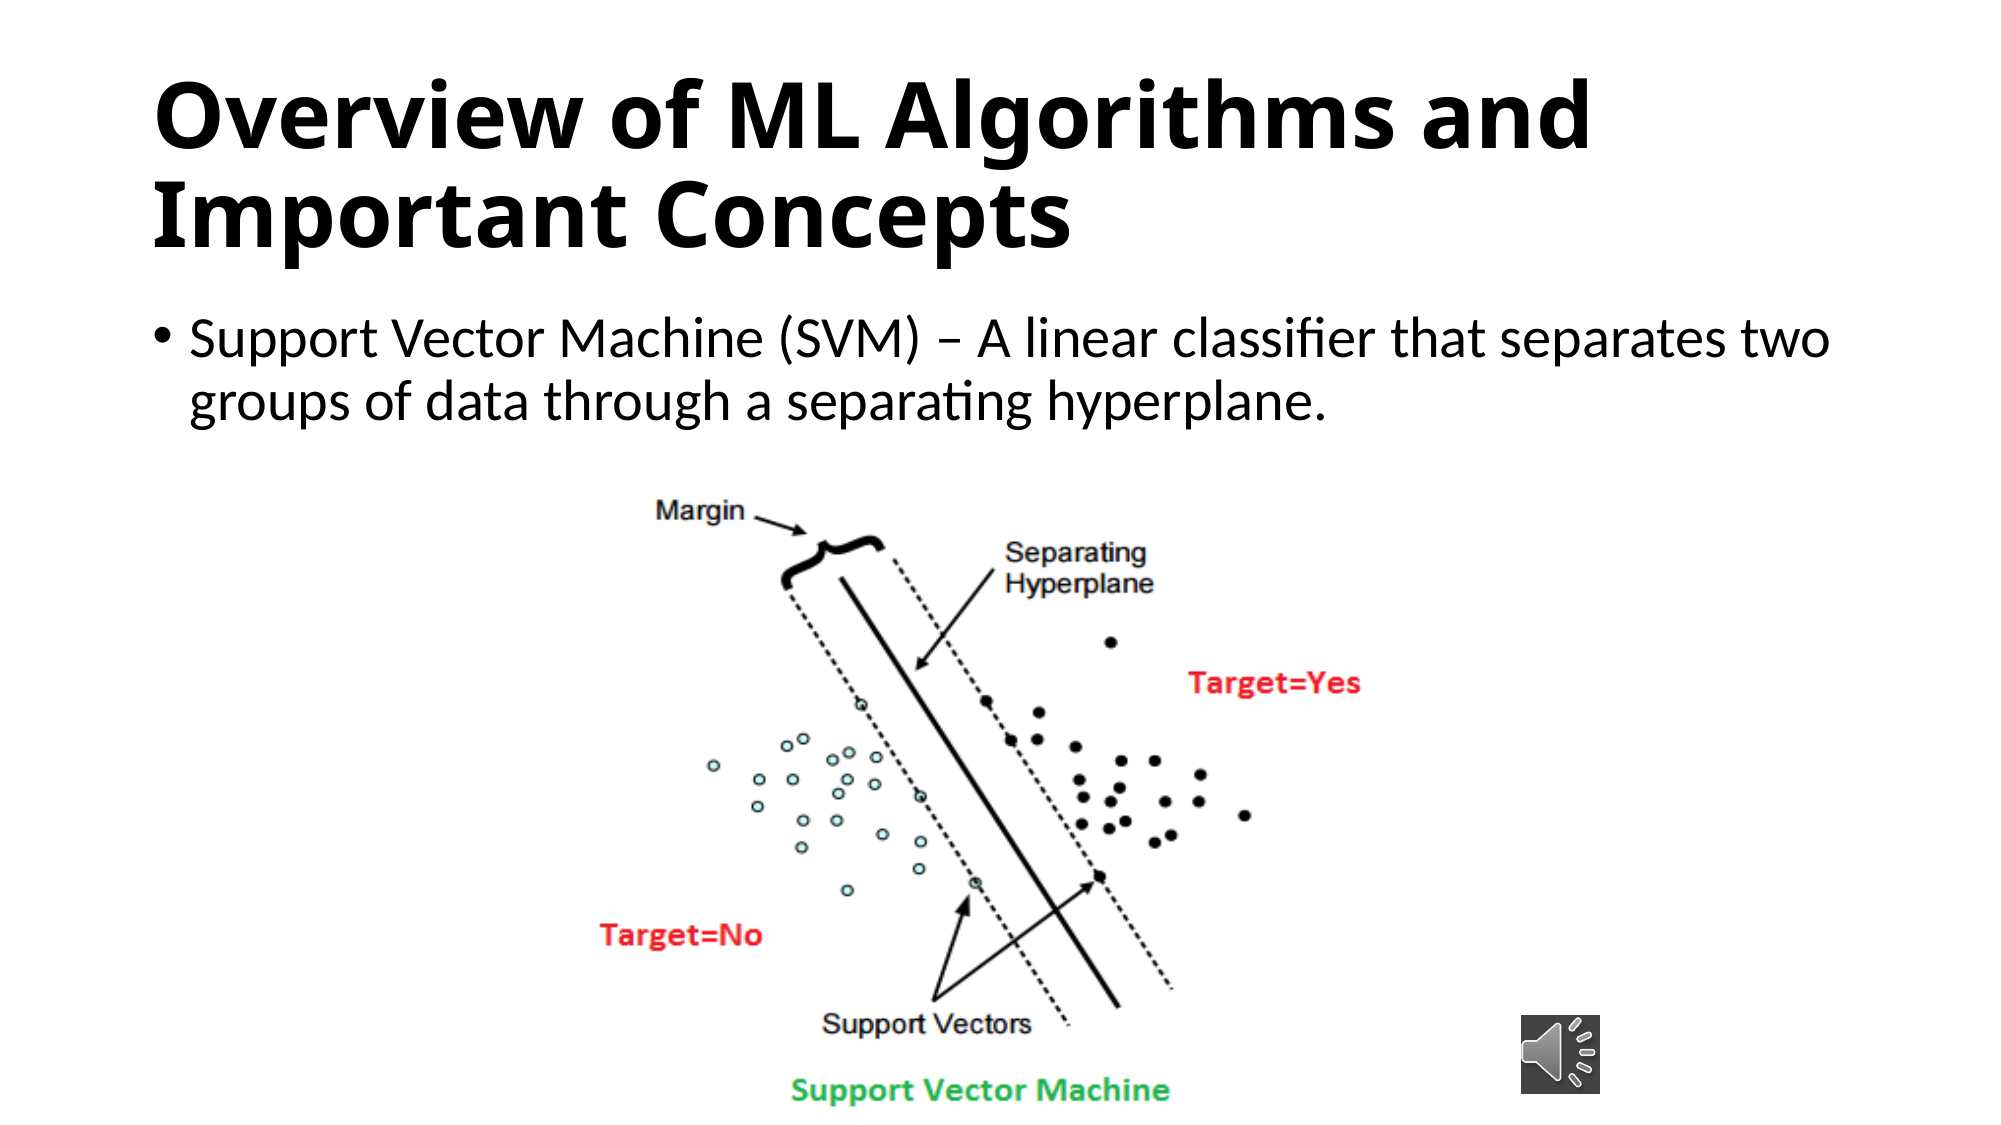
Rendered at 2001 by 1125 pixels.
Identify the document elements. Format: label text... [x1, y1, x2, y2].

title Overview of ML Algorithms and Important Concepts [137, 59, 1863, 278]
list Support Vector Machine (SVM) – A linear classifier that separates two groups of data through a separating hyperplane. [137, 299, 1893, 1125]
picture [567, 436, 1433, 1125]
picture [1520, 1014, 1601, 1095]
